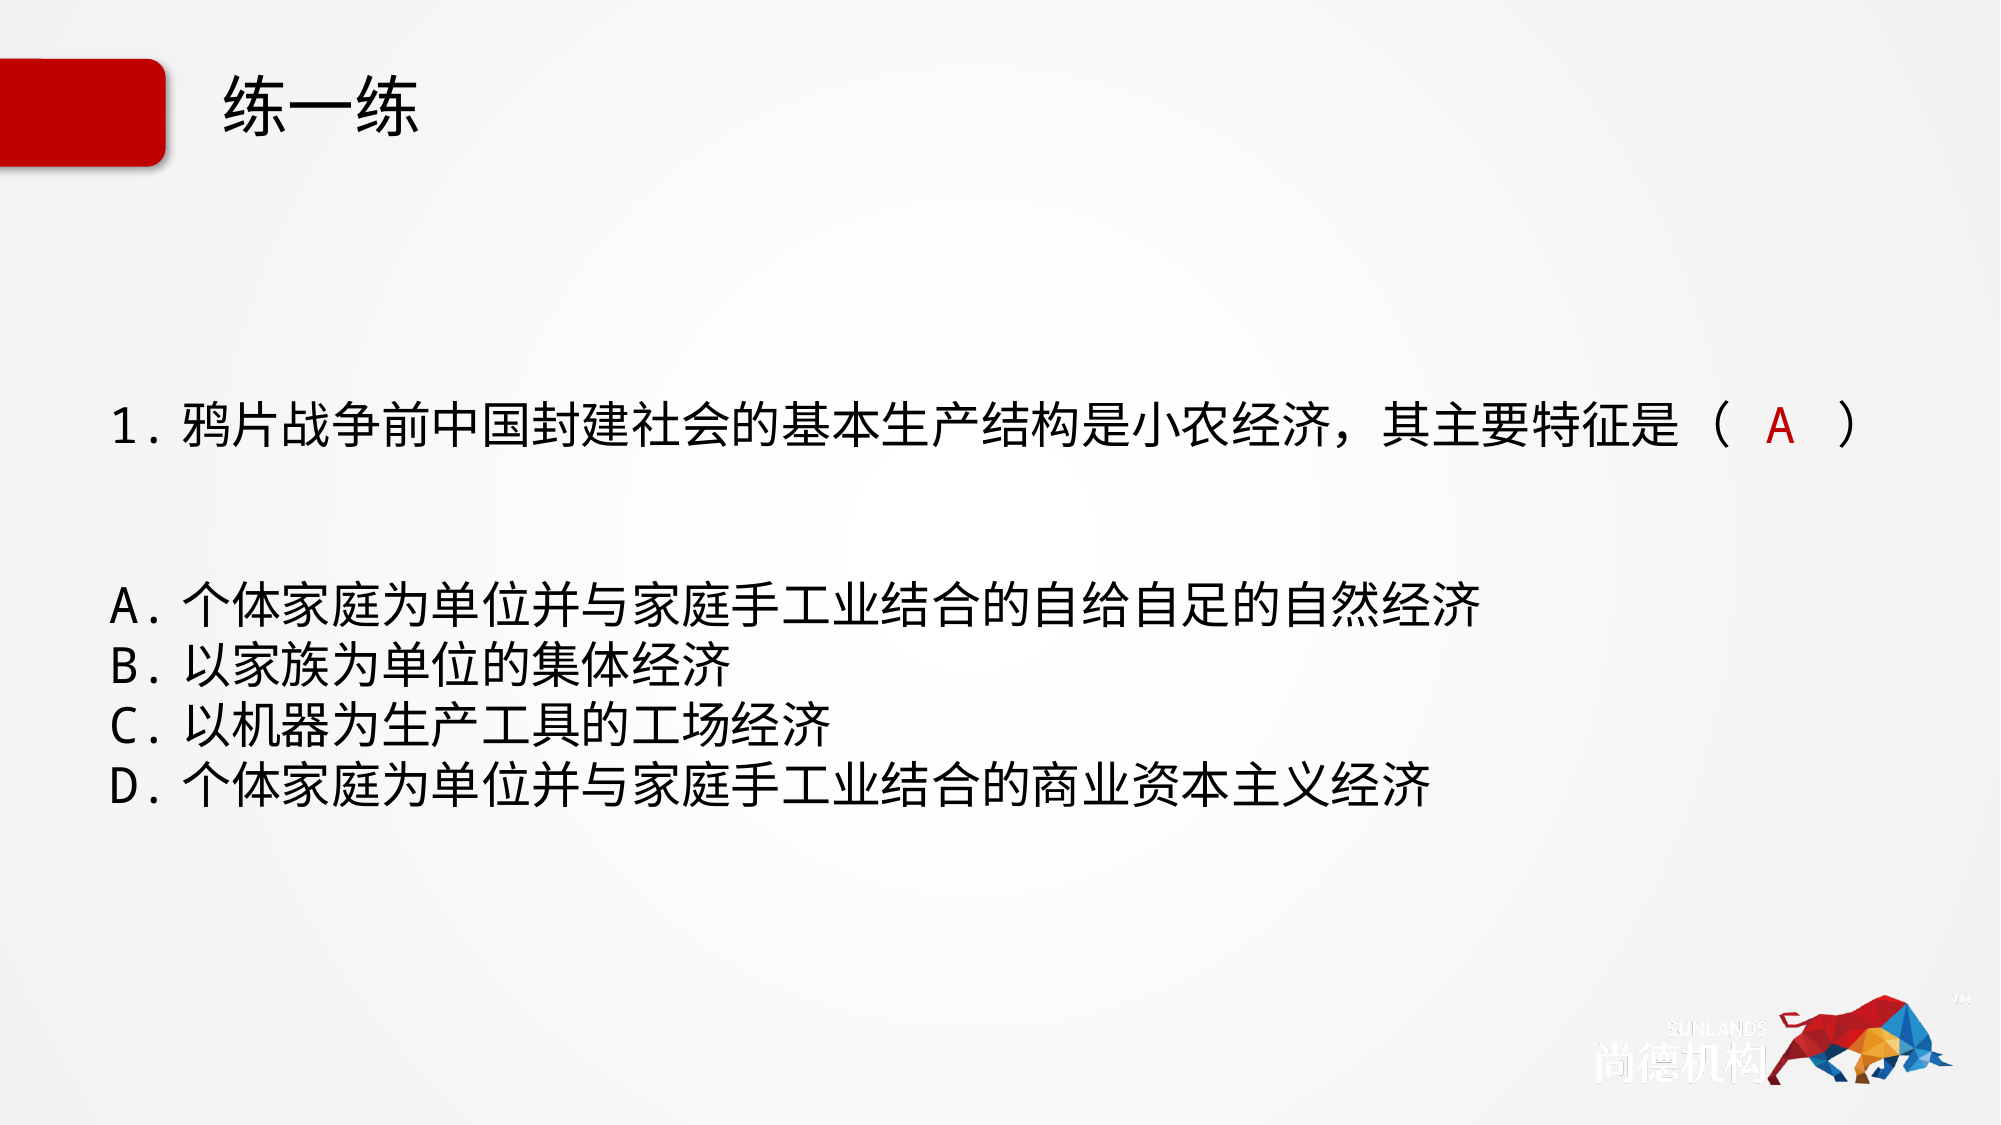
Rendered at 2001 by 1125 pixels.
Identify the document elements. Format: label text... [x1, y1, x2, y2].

text_box 练一练 [206, 66, 1446, 154]
picture [0, 0, 2001, 1125]
text_box 1.鸦片战争前中国封建社会的基本生产结构是小农经济，其主要特征是（ A ） A.个体家庭为单位并与家庭手工业结合的自给自足的自然经济 B.以家族为单位的集体经济 C.以机器为生产工具的工场经济 D.个体家庭为单位并与家庭手工业结合的商业资本主义经济 [94, 386, 1929, 822]
